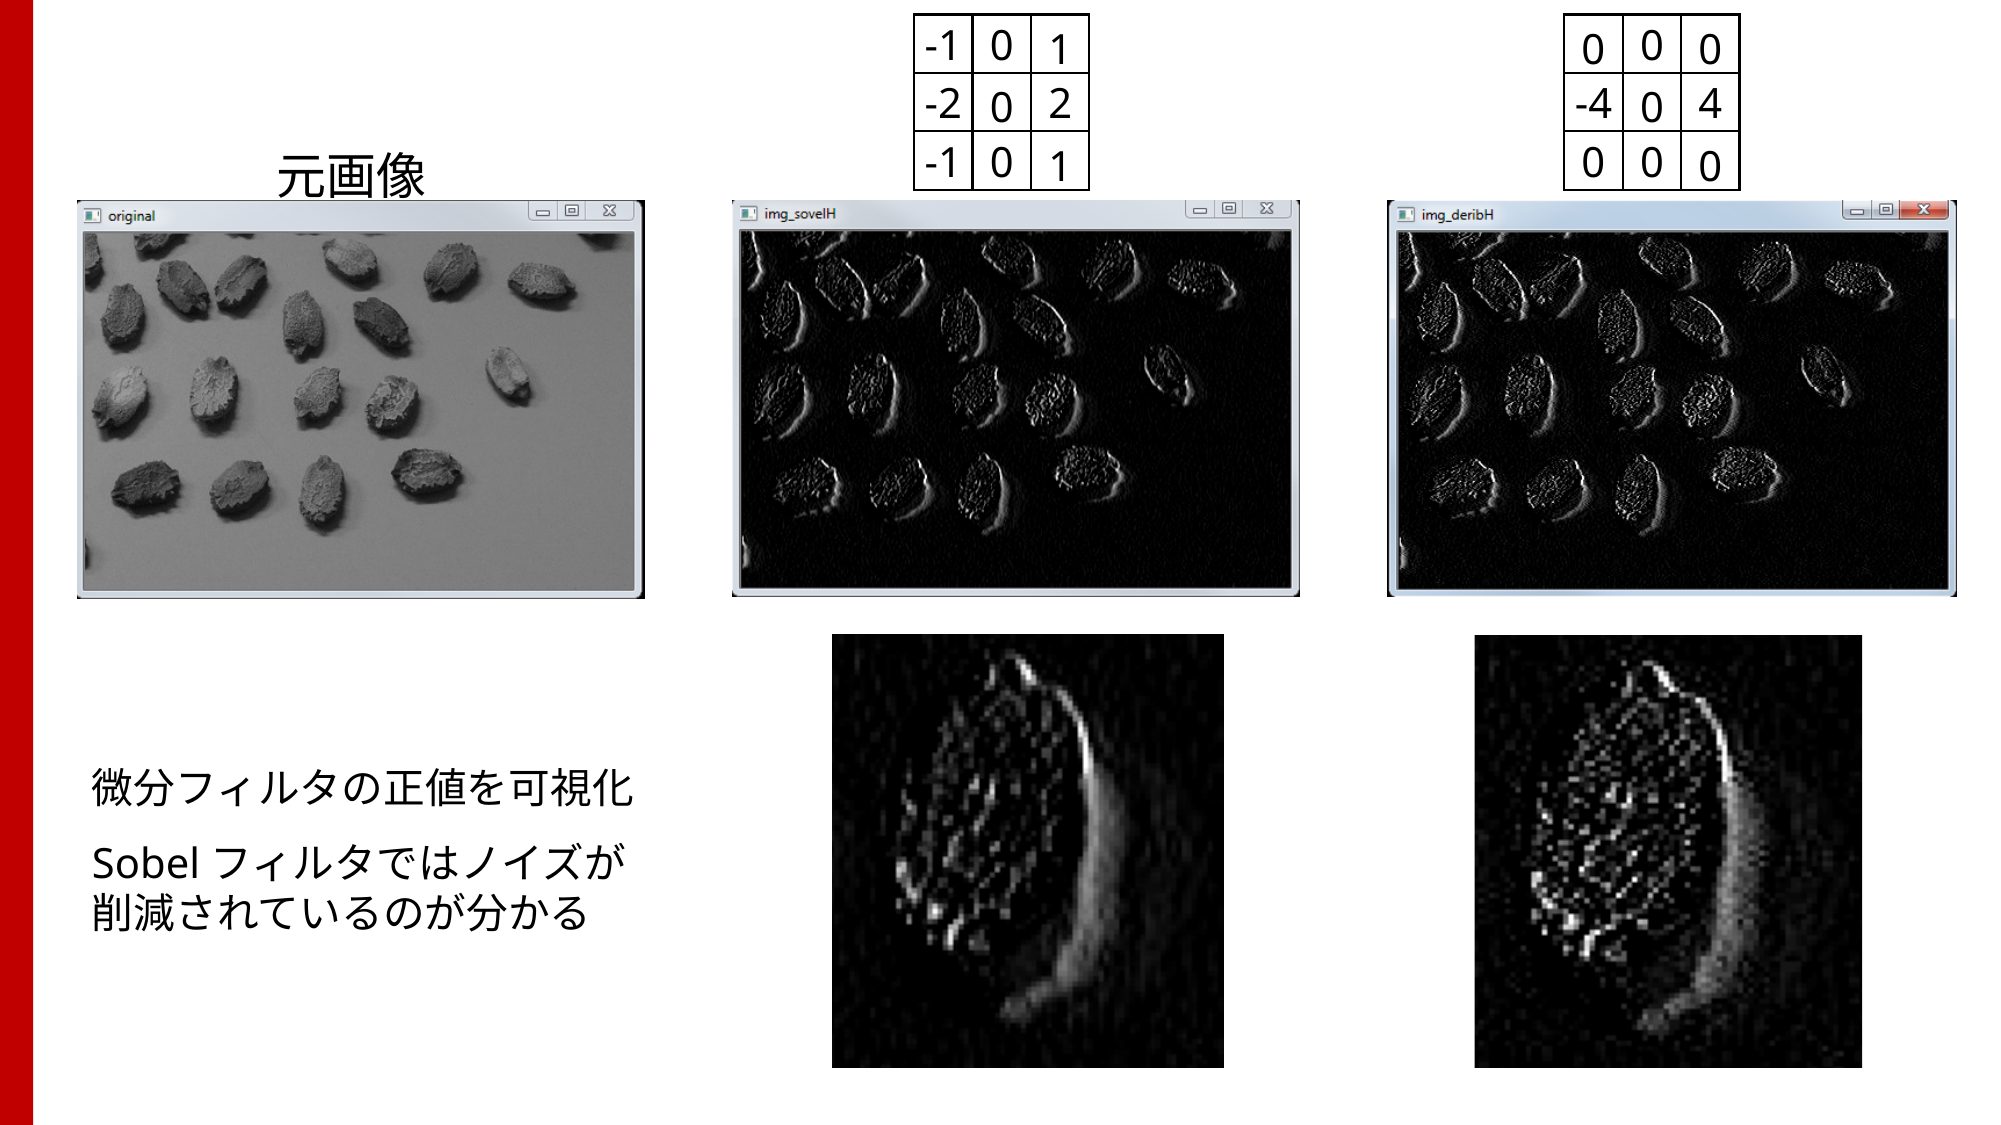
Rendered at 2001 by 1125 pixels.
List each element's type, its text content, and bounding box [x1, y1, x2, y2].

picture [1474, 635, 1863, 1068]
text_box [914, 14, 1090, 190]
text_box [1564, 14, 1740, 190]
picture [1387, 200, 1957, 597]
picture [77, 200, 645, 599]
picture [832, 634, 1224, 1068]
picture [732, 200, 1300, 597]
text_box 微分フィルタの正値を可視化 Sobelフィルタではノイズが削減されているのが分かる [77, 754, 652, 945]
text_box 元画像 [225, 137, 479, 200]
